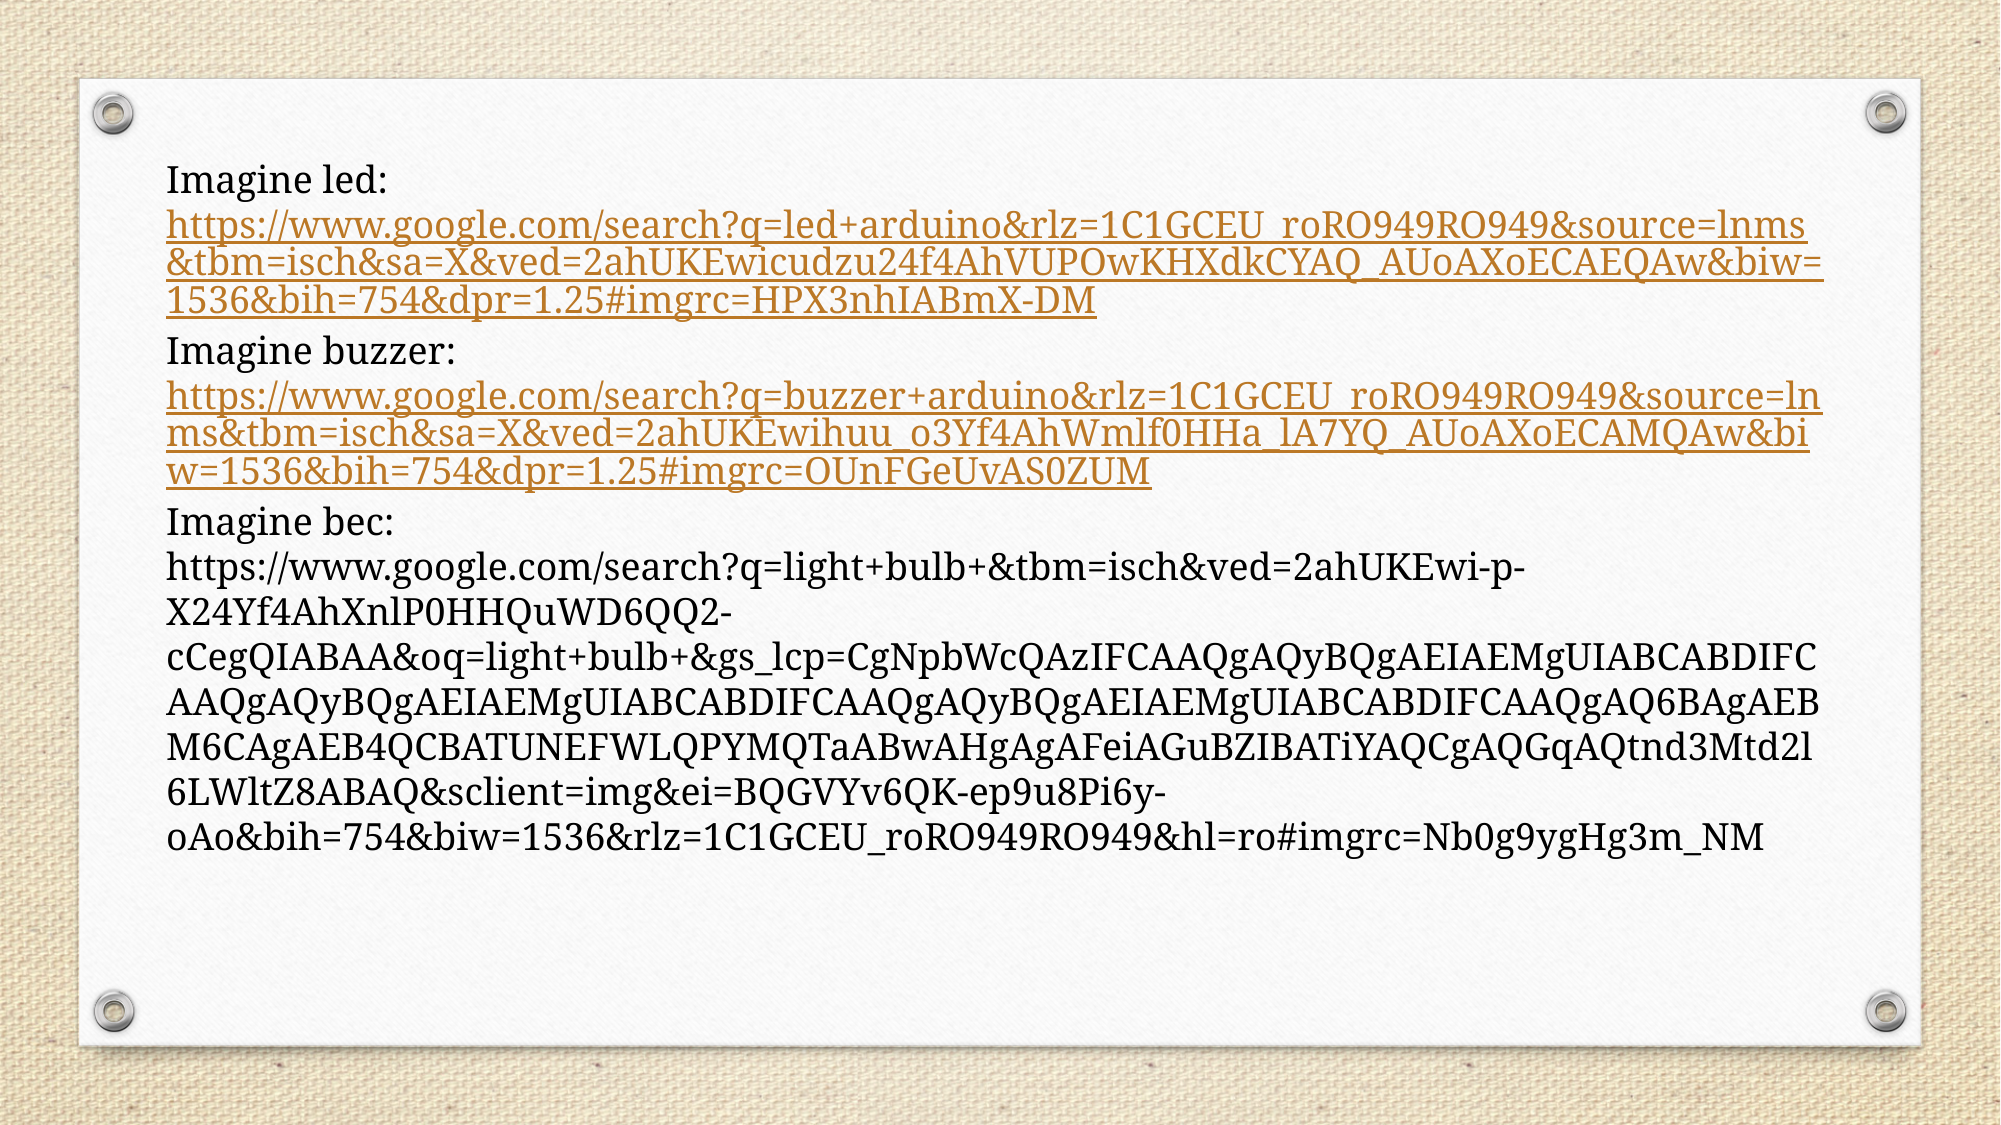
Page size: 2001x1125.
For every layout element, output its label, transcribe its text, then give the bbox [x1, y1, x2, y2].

picture [0, 0, 2001, 1125]
text_box Imagine led: https://www.google.com/search?q=led+arduino&rlz=1C1GCEU_roRO949RO949&source=lnms&tbm=isch&sa=X&ved=2ahUKEwicudzu24f4AhVUPOwKHXdkCYAQ_AUoAXoECAEQAw&biw=1536&bih=754&dpr=1.25#imgrc=HPX3nhIABmX-DM Imagine buzzer: https://www.google.com/search?q=buzzer+arduino&rlz=1C1GCEU_roRO949RO949&source=lnms&tbm=isch&sa=X&ved=2ahUKEwihuu_o3Yf4AhWmlf0HHa_lA7YQ_AUoAXoECAMQAw&biw=1536&bih=754&dpr=1.25#imgrc=OUnFGeUvAS0ZUM Imagine bec: https://www.google.com/search?q=light+bulb+&tbm=isch&ved=2ahUKEwi-p-X24Yf4AhXnlP0HHQuWD6QQ2-cCegQIABAA&oq=light+bulb+&gs_lcp=CgNpbWcQAzIFCAAQgAQyBQgAEIAEMgUIABCABDIFCAAQgAQyBQgAEIAEMgUIABCABDIFCAAQgAQyBQgAEIAEMgUIABCABDIFCAAQgAQ6BAgAEBM6CAgAEB4QCBATUNEFWLQPYMQTaABwAHgAgAFeiAGuBZIBATiYAQCgAQGqAQtnd3Mtd2l6LWltZ8ABAQ&sclient=img&ei=BQGVYv6QK-ep9u8Pi6y-oAo&bih=754&biw=1536&rlz=1C1GCEU_roRO949RO949&hl=ro#imgrc=Nb0g9ygHg3m_NM [151, 148, 1844, 851]
